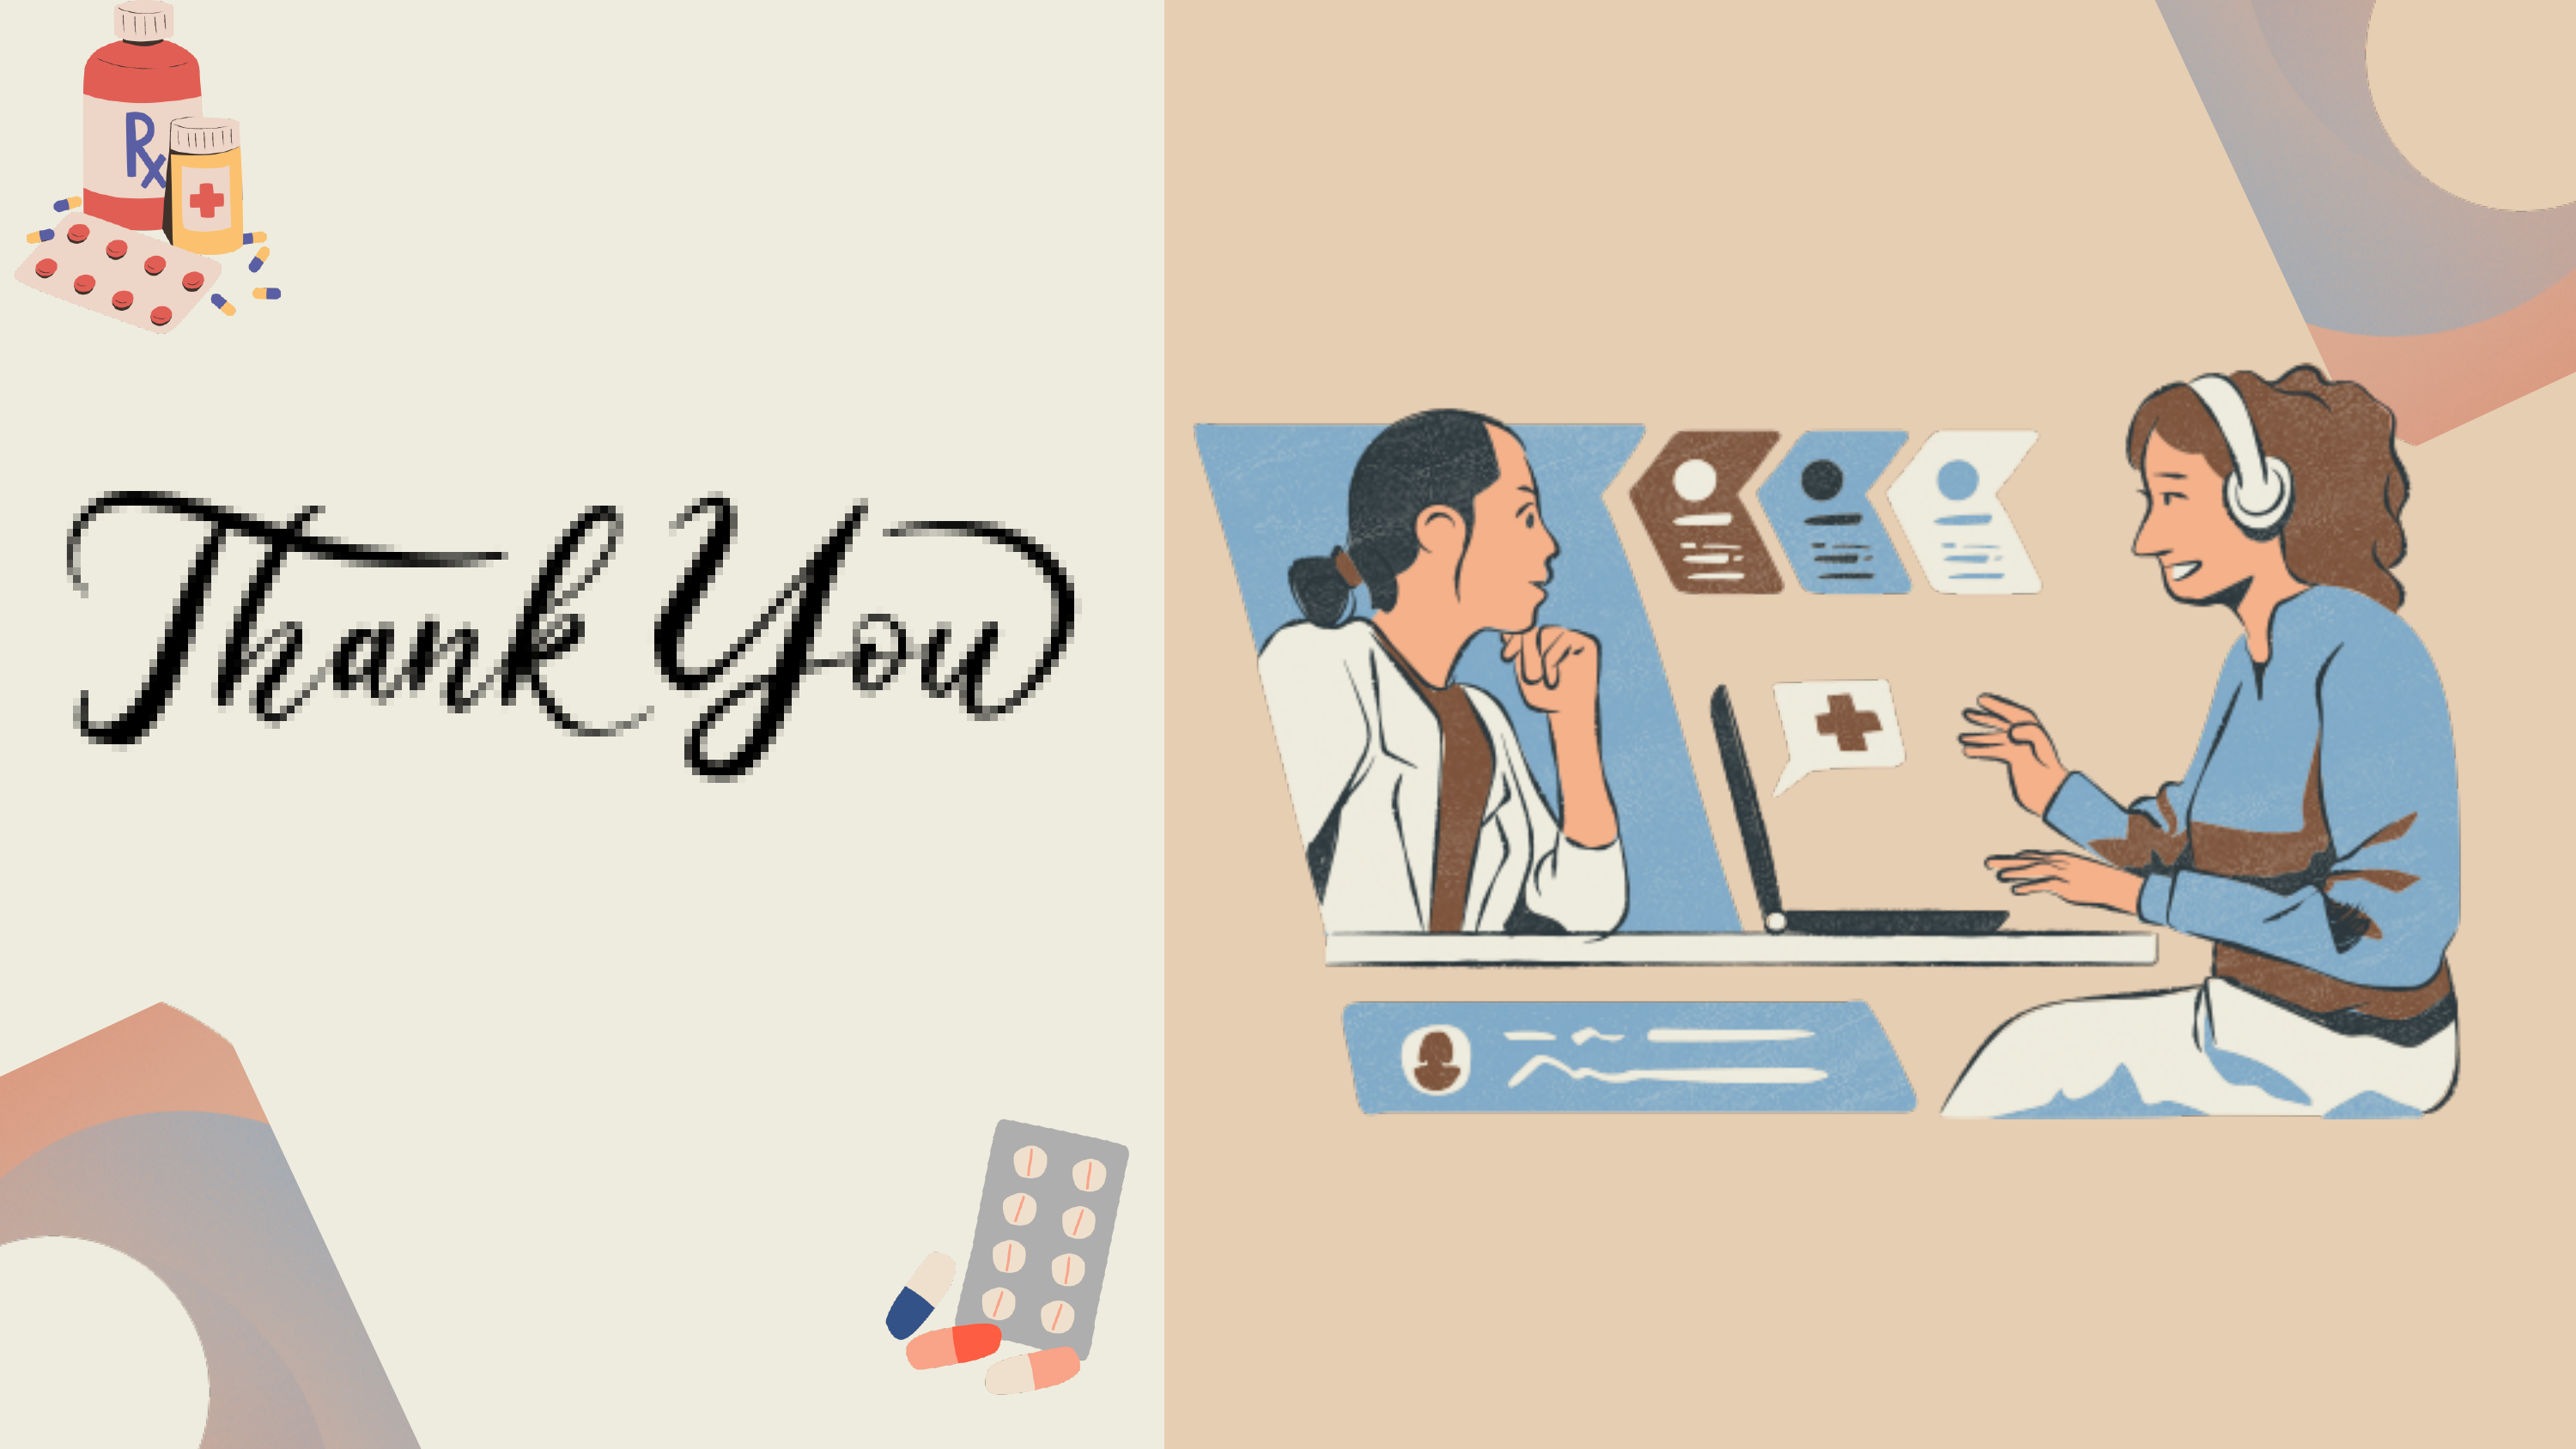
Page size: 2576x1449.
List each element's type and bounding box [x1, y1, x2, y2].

text_box [1193, 359, 2464, 1119]
text_box [2154, 0, 2576, 425]
text_box [0, 0, 1164, 1449]
